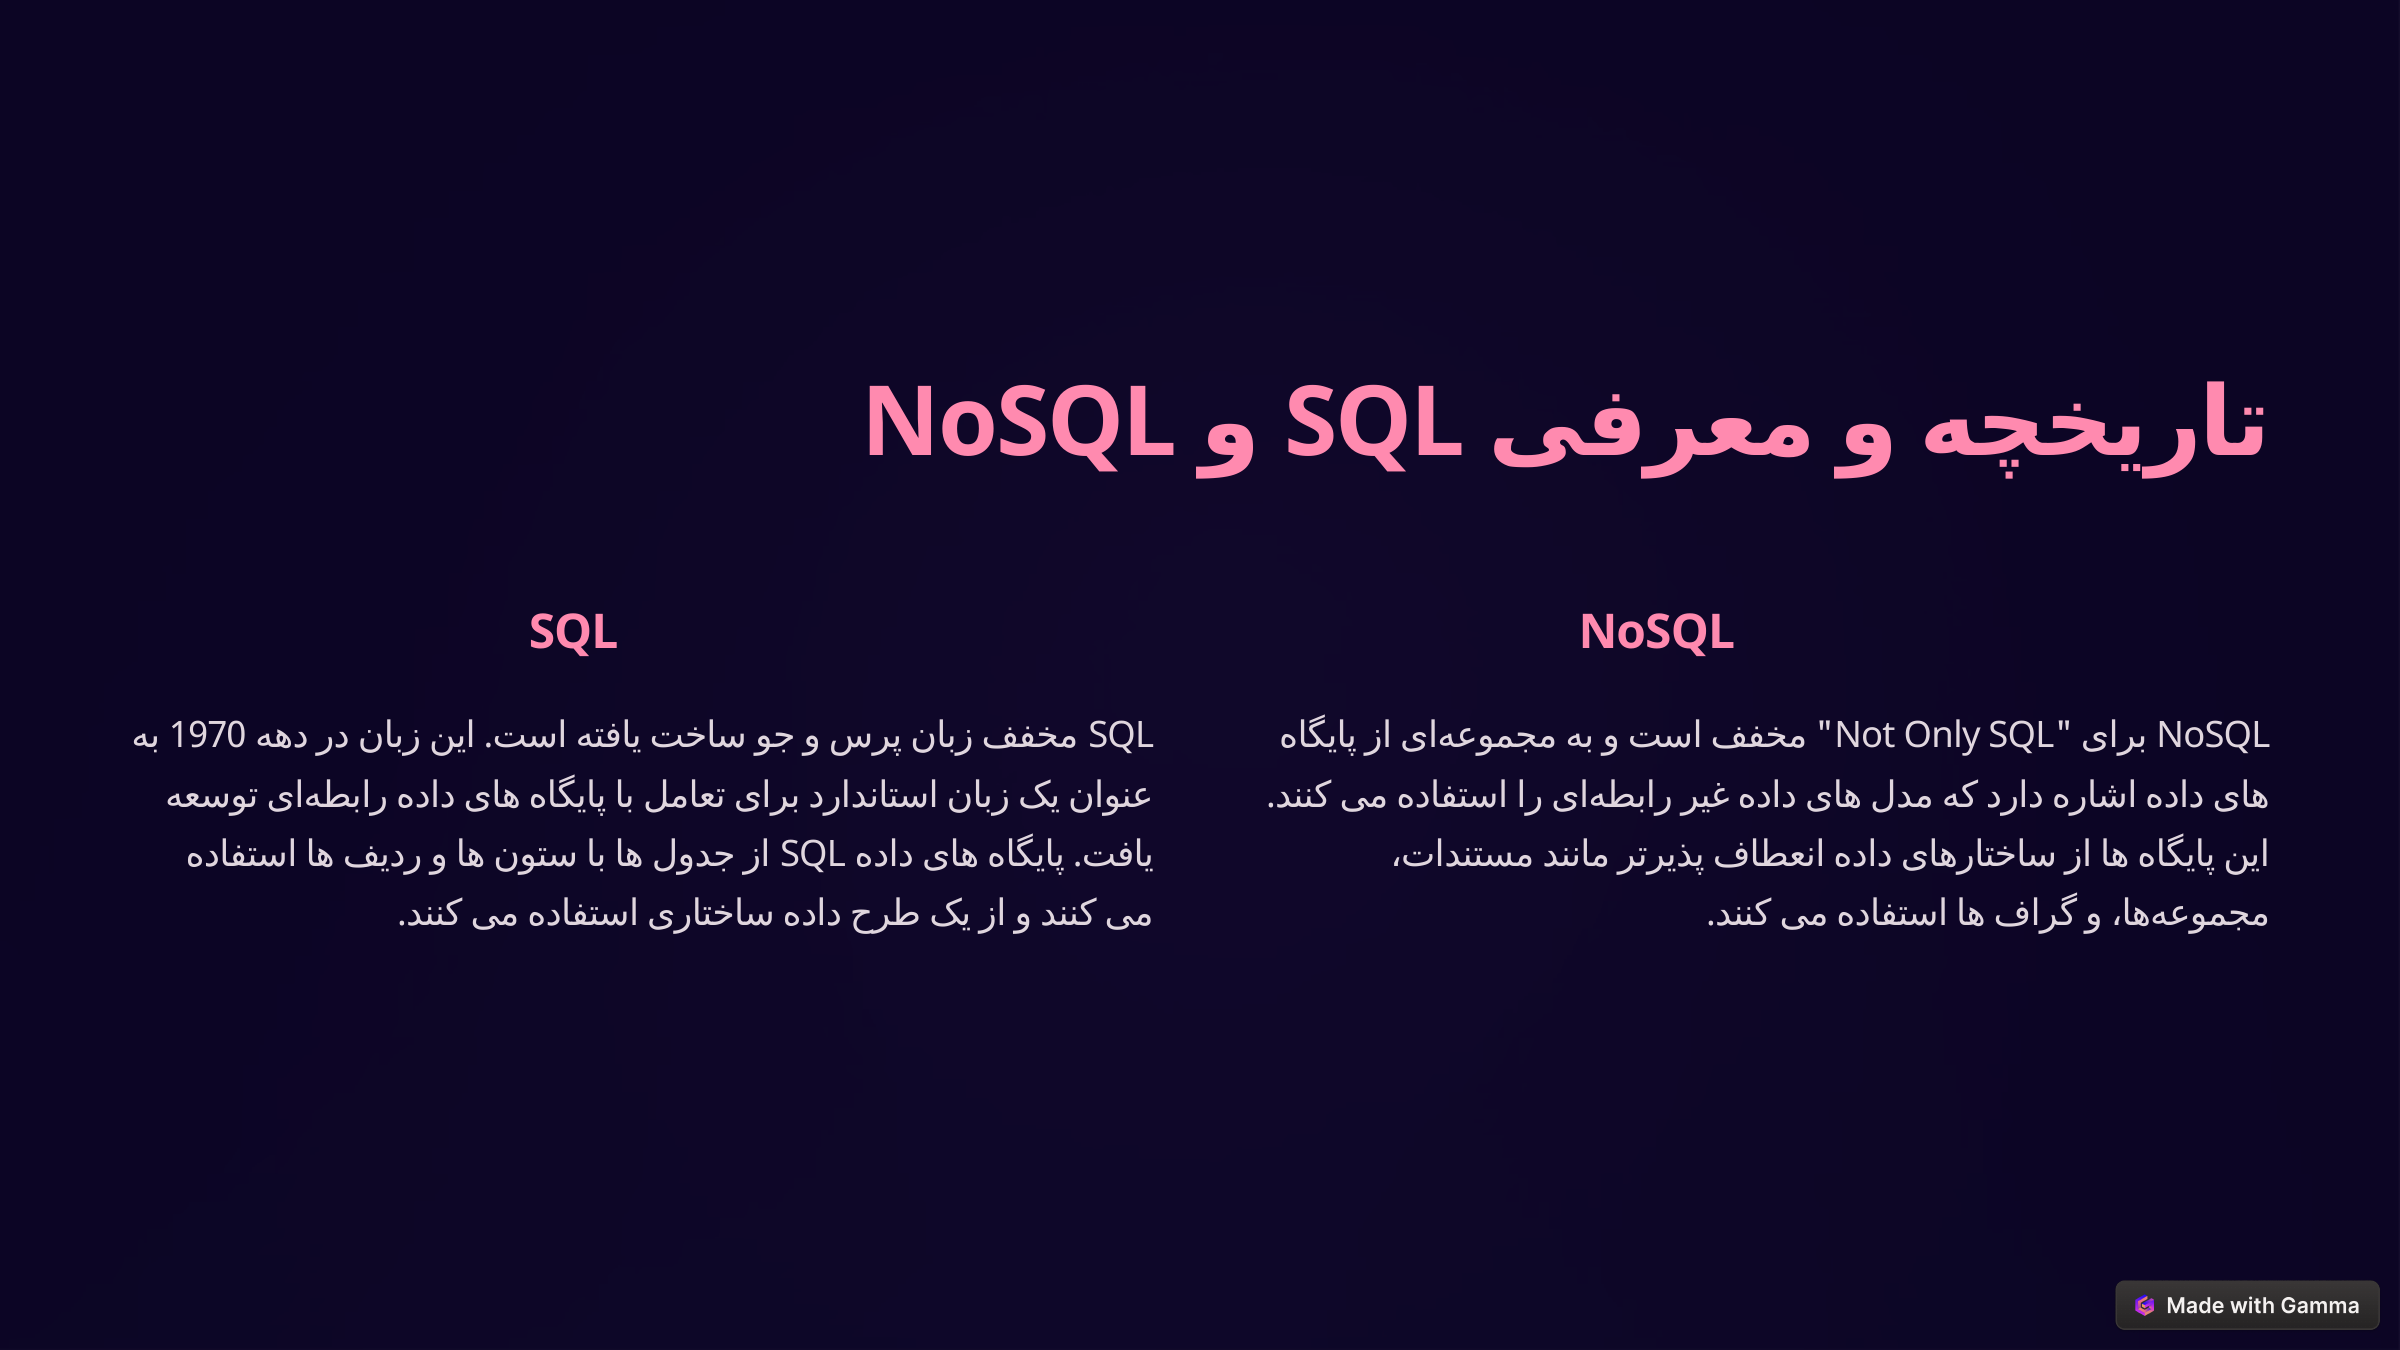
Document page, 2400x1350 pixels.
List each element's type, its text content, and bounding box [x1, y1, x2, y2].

text_box SQL مخفف زبان پرس و جو ساخت یافته است. این زبان در دهه 1970 به عنوان یک زبان استاندارد برای تعامل با پایگاه های داده رابطه‌ای توسعه یافت. پایگاه های داده SQL از جدول ها با ستون ها و ردیف ها استفاده می کنند و از یک طرح داده ساختاری استفاده می کنند. [130, 695, 1155, 934]
text_box تاریخچه و معرفی SQL و NoSQL [1087, 352, 2271, 475]
text_box NoSQL برای "Not Only SQL" مخفف است و به مجموعه‌ای از پایگاه های داده اشاره دارد که مدل های داده غیر رابطه‌ای را استفاده می کنند. این پایگاه ها از ساختارهای داده انعطاف پذیرتر مانند مستندات، مجموعه‌ها، و گراف ها استفاده می کنند. [1246, 695, 2271, 934]
picture [2106, 1271, 2389, 1339]
text_box SQL [130, 597, 619, 659]
text_box NoSQL [1246, 597, 1735, 659]
